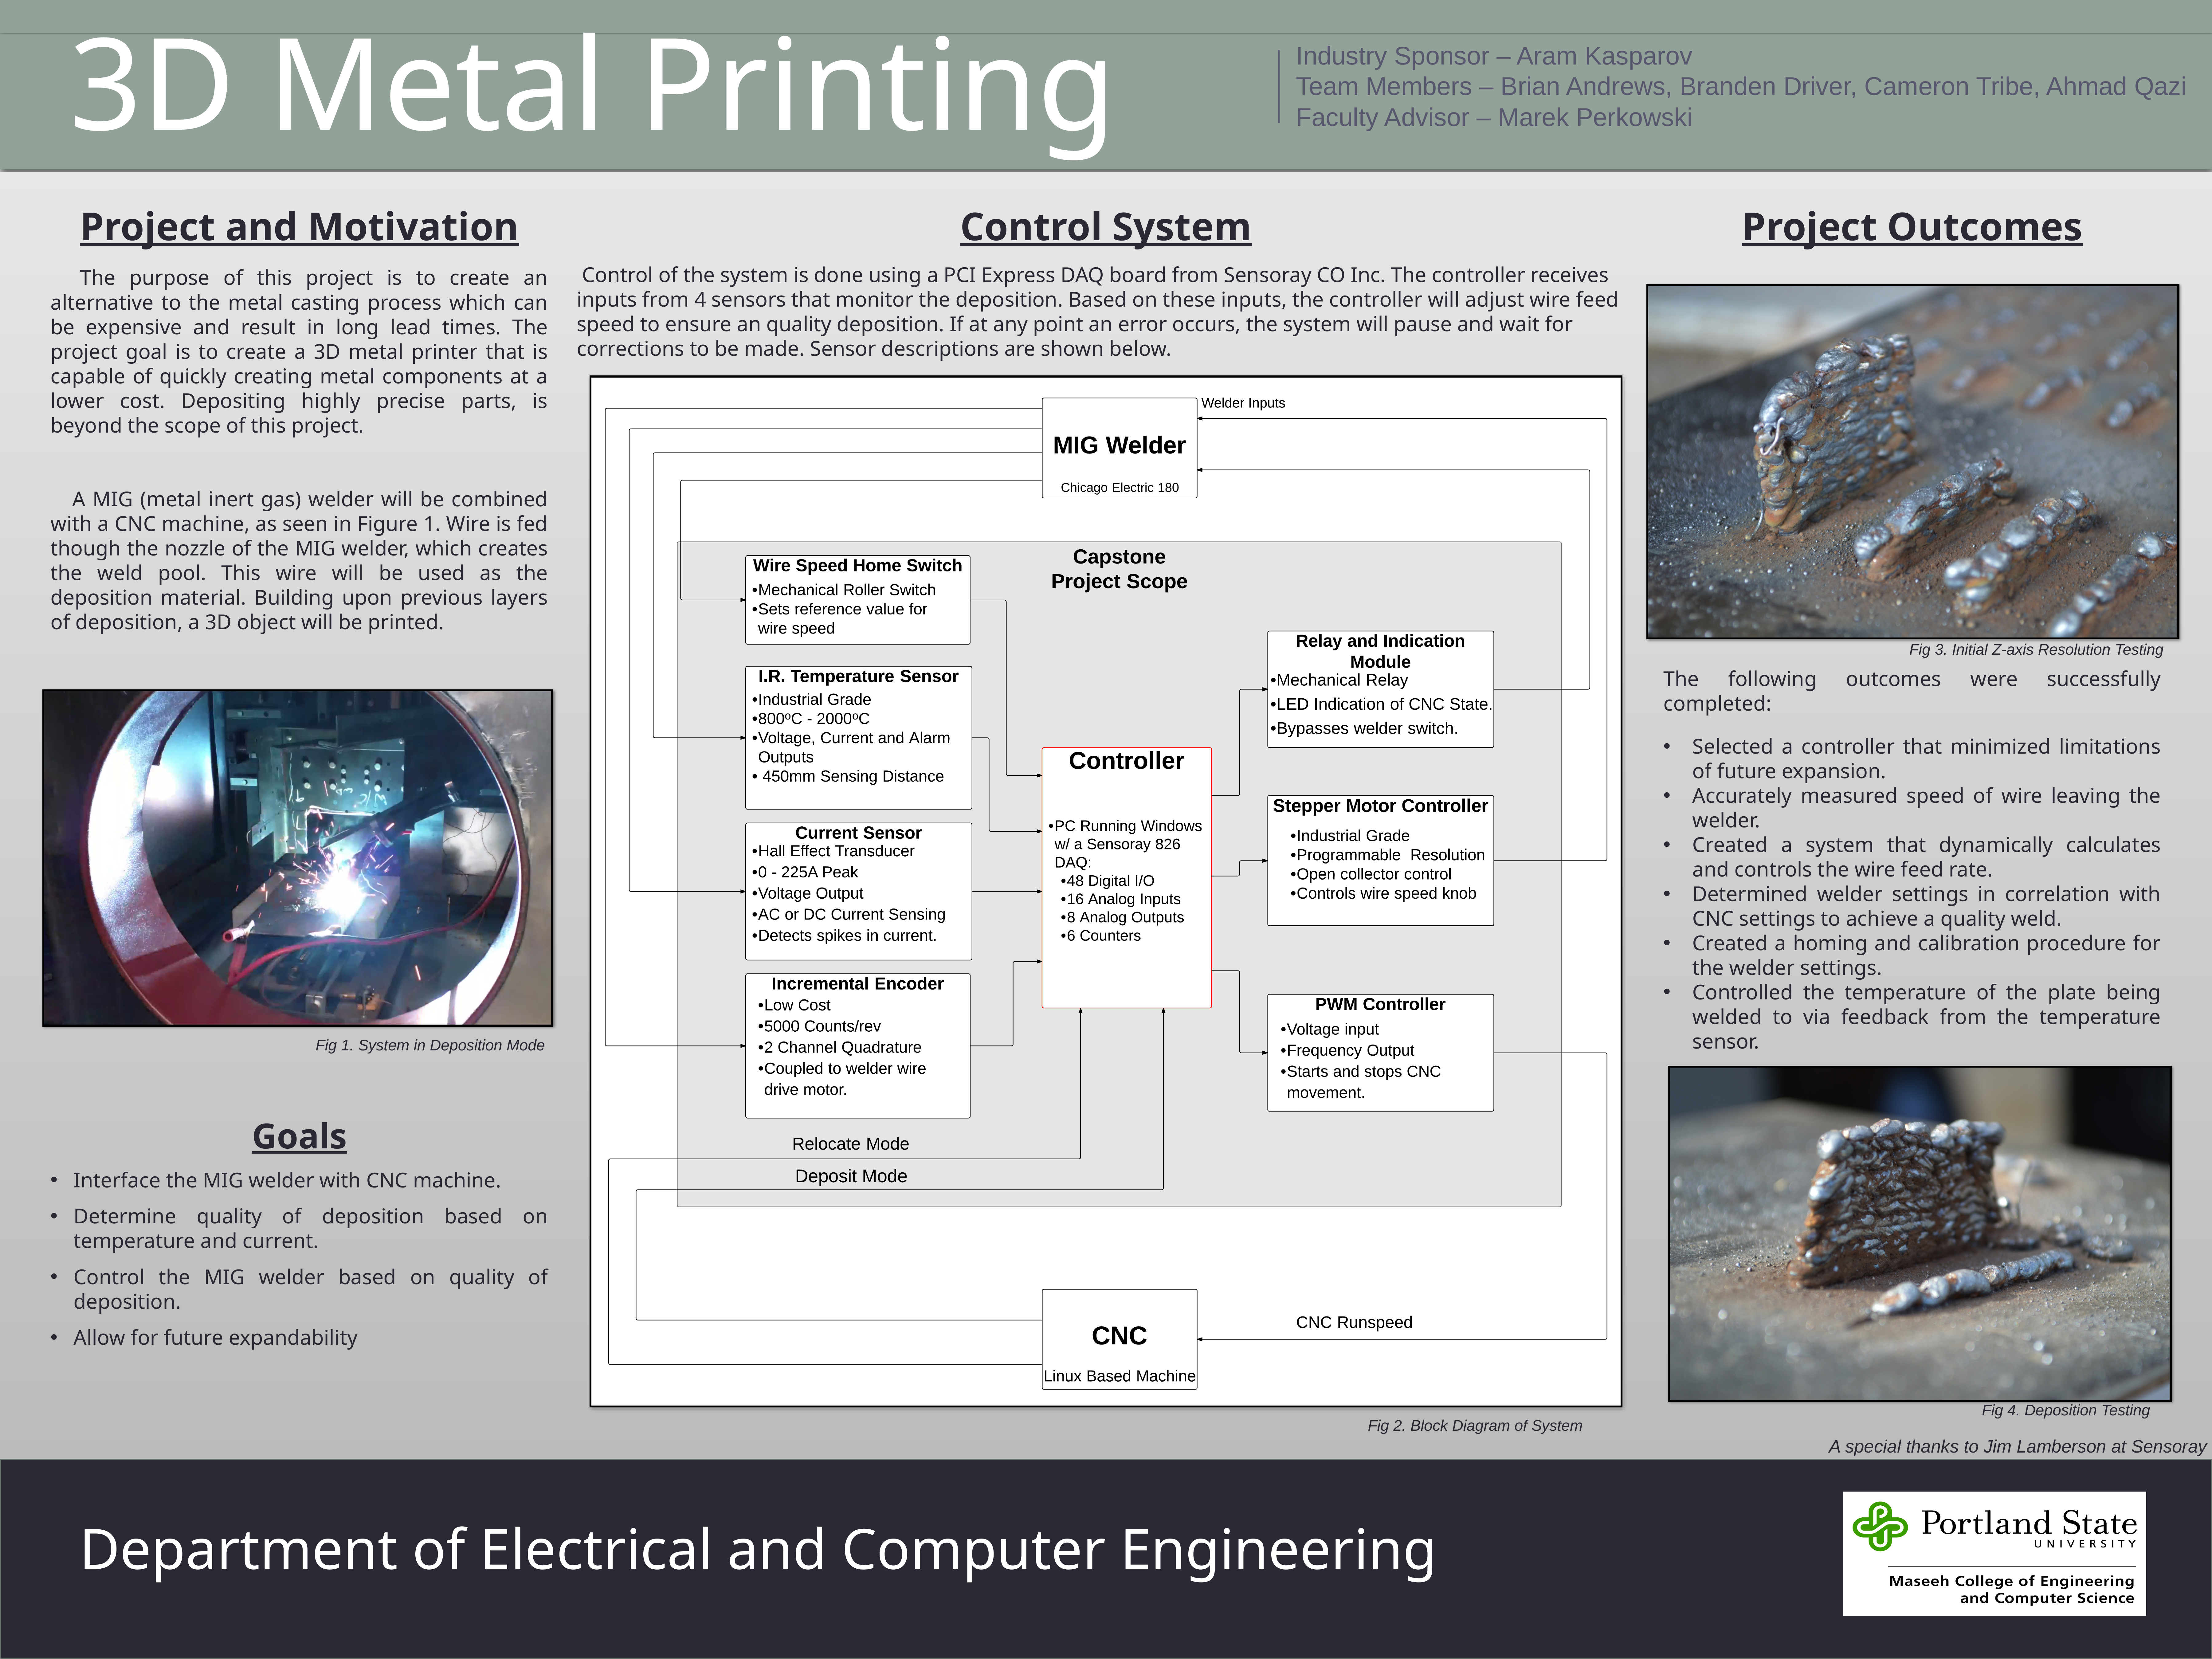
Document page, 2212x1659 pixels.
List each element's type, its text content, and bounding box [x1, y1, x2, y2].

text_box Project Outcomes The following outcomes were successfully completed: Selected a controller that minimized limitations of future expansion. Accurately measured speed of wire leaving the welder. Created a system that dynamically calculates and controls the wire feed rate. Determined welder settings in correlation with CNC settings to achieve a quality weld. Created a homing and calibration procedure for the welder settings. Controlled the temperature of the plate being welded to via feedback from the temperature sensor. [1659, 643, 2166, 1118]
text_box Industry Sponsor – Aram Kasparov Team Members – Brian Andrews, Branden Driver, Cameron Tribe, Ahmad Qazi Faculty Advisor – Marek Perkowski [1292, 37, 2212, 134]
picture [44, 691, 551, 1025]
picture [1648, 285, 2178, 638]
text_box Fig 4. Deposition Testing [1932, 1398, 2201, 1421]
text_box Fig 2. Block Diagram of System [1363, 1413, 1632, 1436]
picture [1669, 1067, 2170, 1400]
text_box Department of Electrical and Computer Engineering [76, 1512, 1590, 1582]
text_box [0, 34, 2212, 169]
text_box A special thanks to Jim Lamberson at Sensoray [1720, 1432, 2212, 1459]
text_box Fig 1. System in Deposition Mode [311, 1033, 580, 1056]
picture [1843, 1491, 2146, 1616]
text_box [0, 1459, 2212, 1659]
text_box Fig 3. Initial Z-axis Resolution Testing [1905, 641, 2174, 660]
text_box Project Outcomes The following outcomes were successfully completed: Selected a controller that minimized limitations of future expansion. Accurately measured speed of wire leaving the welder. Created a system that dynamically calculates and controls the wire feed rate. Determined welder settings in correlation with CNC settings to achieve a quality weld. Created a homing and calibration procedure for the welder settings. Controlled the temperature of the plate being welded to via feedback from the temperature sensor. [1659, 200, 2166, 283]
text_box Project and Motivation The purpose of this project is to create an alternative to the metal casting process which can be expensive and result in long lead times. The project goal is to create a 3D metal printer that is capable of quickly creating metal components at a lower cost. Depositing highly precise parts, is beyond the scope of this project. A MIG (metal inert gas) welder will be combined with a CNC machine, as seen in Figure 1. Wire is fed though the nozzle of the MIG welder, which creates the weld pool. This wire will be used as the deposition material. Building upon previous layers of deposition, a 3D object will be printed. Goals Interface the MIG welder with CNC machine. Determine quality of deposition based on temperature and current. Control the MIG welder based on quality of deposition. Allow for future expandability [46, 199, 553, 689]
text_box 3D Metal Printing [64, 0, 1120, 158]
picture [591, 377, 1621, 1406]
text_box Project and Motivation The purpose of this project is to create an alternative to the metal casting process which can be expensive and result in long lead times. The project goal is to create a 3D metal printer that is capable of quickly creating metal components at a lower cost. Depositing highly precise parts, is beyond the scope of this project. A MIG (metal inert gas) welder will be combined with a CNC machine, as seen in Figure 1. Wire is fed though the nozzle of the MIG welder, which creates the weld pool. This wire will be used as the deposition material. Building upon previous layers of deposition, a 3D object will be printed. Goals Interface the MIG welder with CNC machine. Determine quality of deposition based on temperature and current. Control the MIG welder based on quality of deposition. Allow for future expandability [46, 1029, 553, 1351]
text_box Control System Control of the system is done using a PCI Express DAQ board from Sensoray CO Inc. The controller receives inputs from 4 sensors that monitor the deposition. Based on these inputs, the controller will adjust wire feed speed to ensure an quality deposition. If at any point an error occurs, the system will pause and wait for corrections to be made. Sensor descriptions are shown below. [572, 199, 1640, 363]
